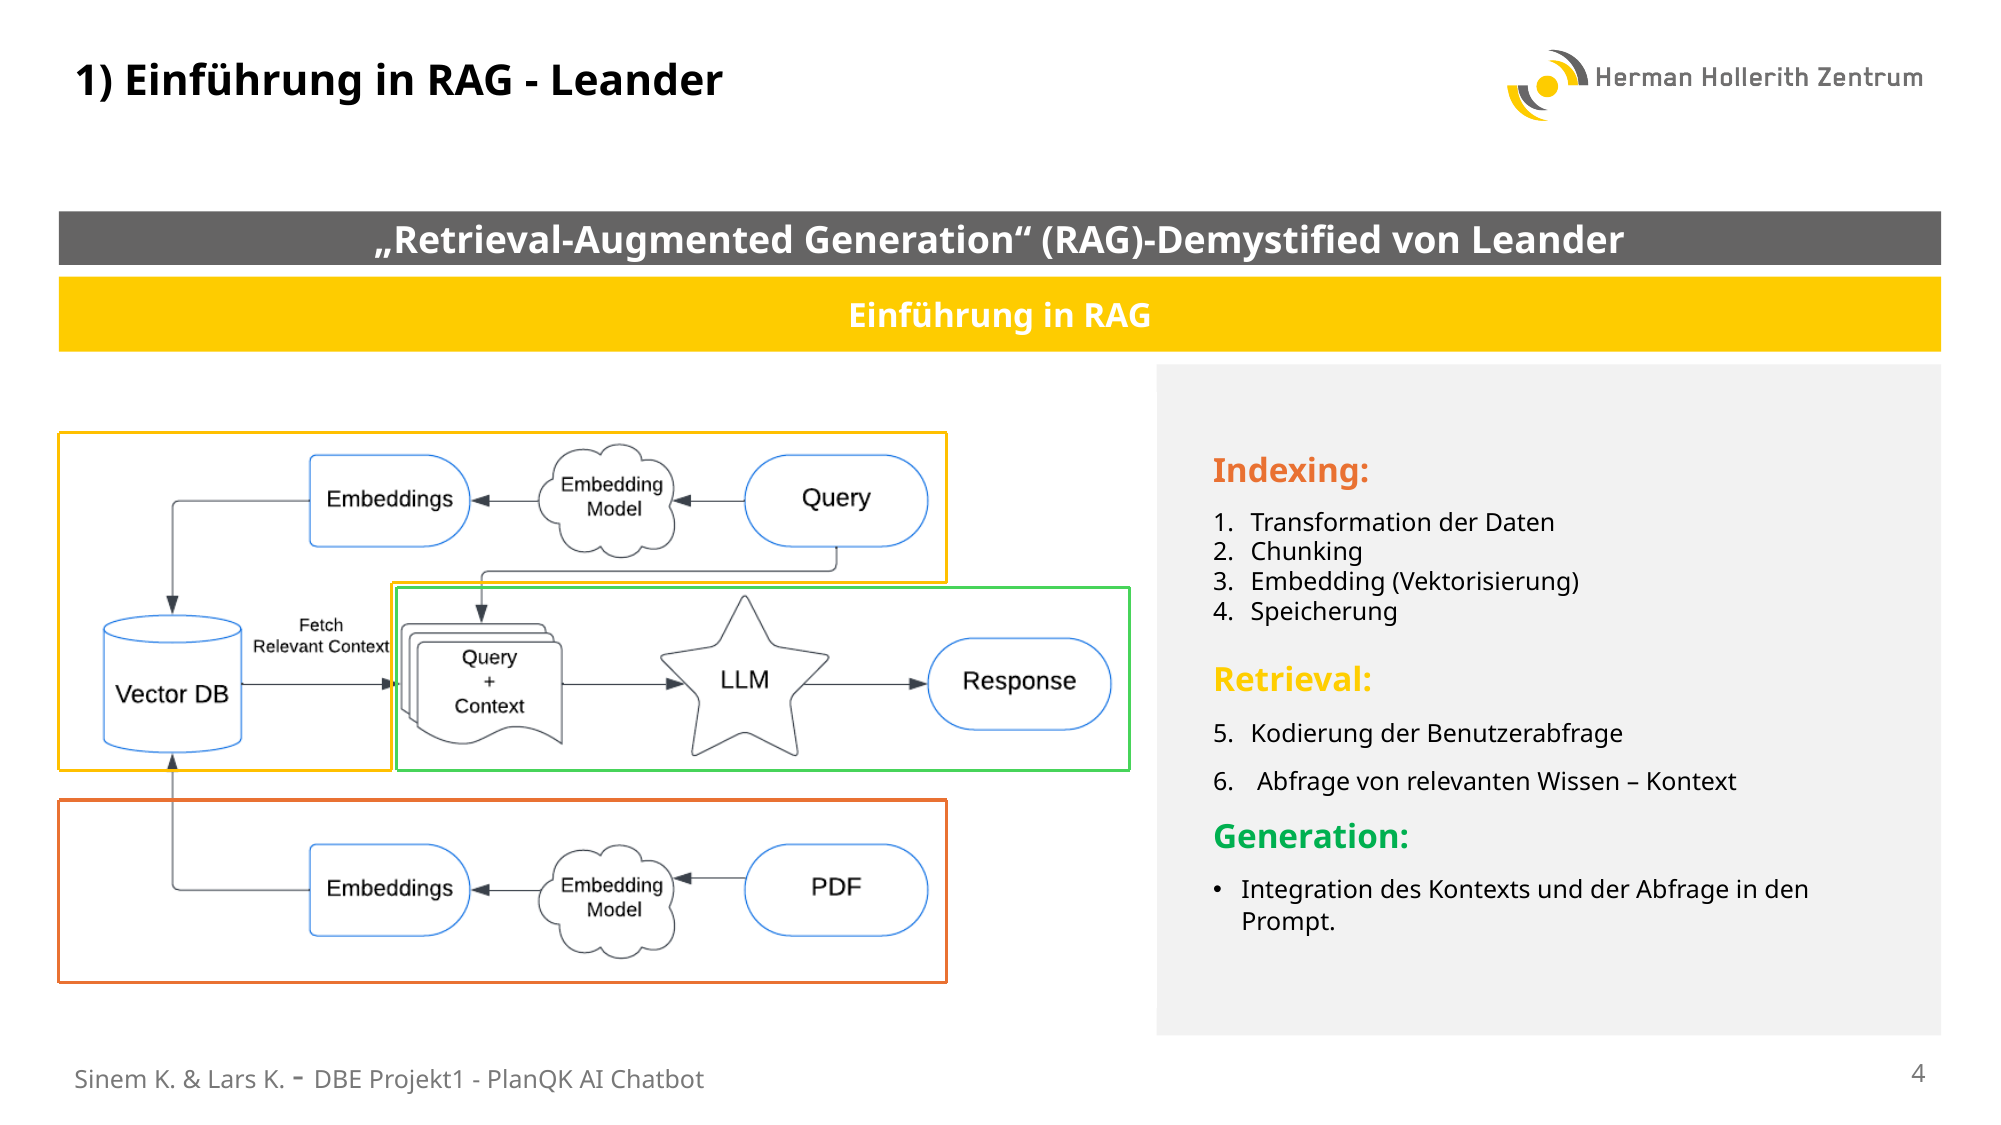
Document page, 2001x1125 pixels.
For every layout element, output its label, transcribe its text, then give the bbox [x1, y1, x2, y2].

picture [1507, 49, 1926, 121]
text_box [1155, 363, 1943, 1037]
picture [58, 391, 1158, 1009]
footer Sinem K. & Lars K. - DBE Projekt1 - PlanQK AI Chatbot [59, 1058, 833, 1090]
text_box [58, 432, 948, 771]
title 1) Einführung in RAG - Leander [59, 50, 1471, 112]
text_box Indexing: Transformation der Daten Chunking Embedding (Vektorisierung) Speicherung Retrieval: Kodierung der Benutzerabfrage Abfrage von relevanten Wissen – Kontext Generation: Integration des Kontexts und der Abfrage in den Prompt. [1198, 442, 1895, 944]
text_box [58, 799, 948, 984]
text_box „Retrieval-Augmented Generation“ (RAG)-Demystified von Leander [57, 210, 1943, 266]
slide_number 4 [1490, 1058, 1941, 1090]
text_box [396, 586, 1131, 771]
text_box Einführung in RAG [57, 275, 1943, 353]
